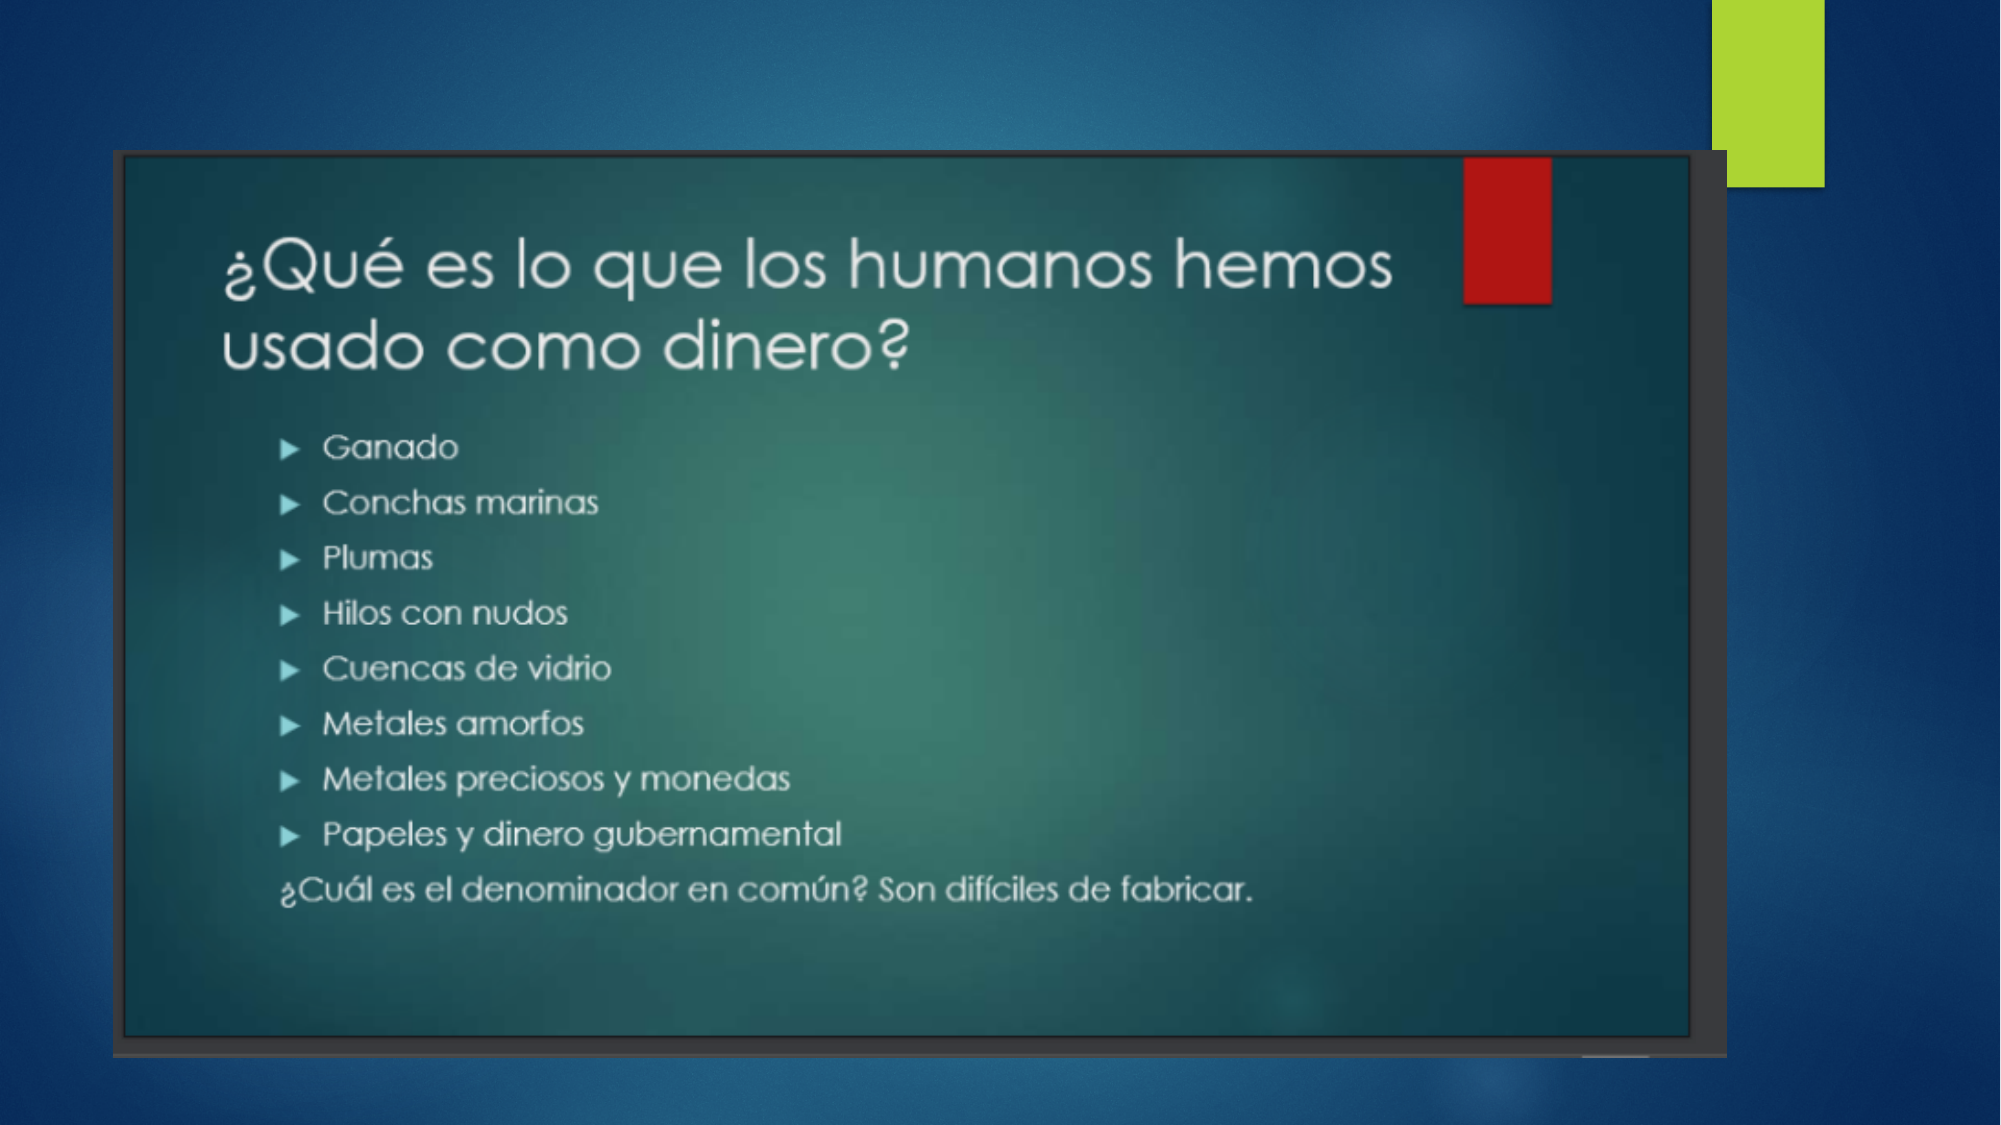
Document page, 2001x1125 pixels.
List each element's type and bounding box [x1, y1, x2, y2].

picture [0, 0, 1727, 1125]
